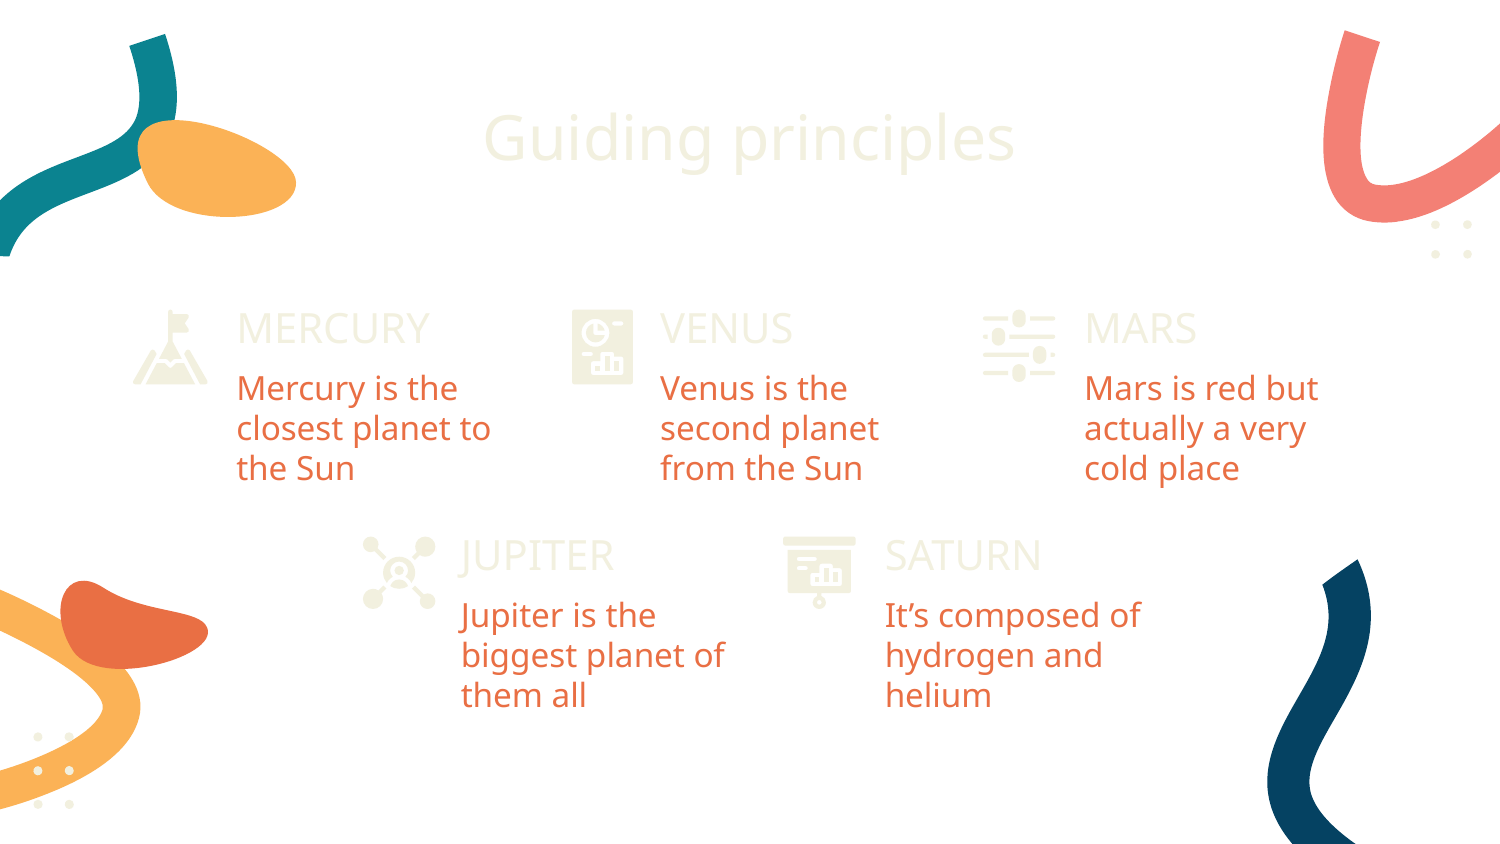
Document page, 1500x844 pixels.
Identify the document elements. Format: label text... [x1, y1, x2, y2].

subtitle It’s composed of hydrogen and helium [869, 579, 1168, 685]
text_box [782, 536, 856, 610]
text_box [982, 309, 1056, 383]
title MERCURY [221, 300, 489, 351]
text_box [132, 309, 209, 385]
subtitle Venus is the second planet from the Sun [645, 351, 943, 457]
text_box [571, 309, 634, 385]
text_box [362, 536, 436, 610]
subtitle Mercury is the closest planet to the Sun [221, 351, 520, 457]
subtitle Mars is red but actually a very cold place [1069, 351, 1368, 457]
title JUPITER [445, 528, 714, 579]
title MARS [1069, 300, 1337, 351]
title SATURN [869, 528, 1138, 579]
title VENUS [645, 300, 913, 351]
title Guiding principles [116, 88, 1383, 183]
subtitle Jupiter is the biggest planet of them all [445, 579, 744, 685]
